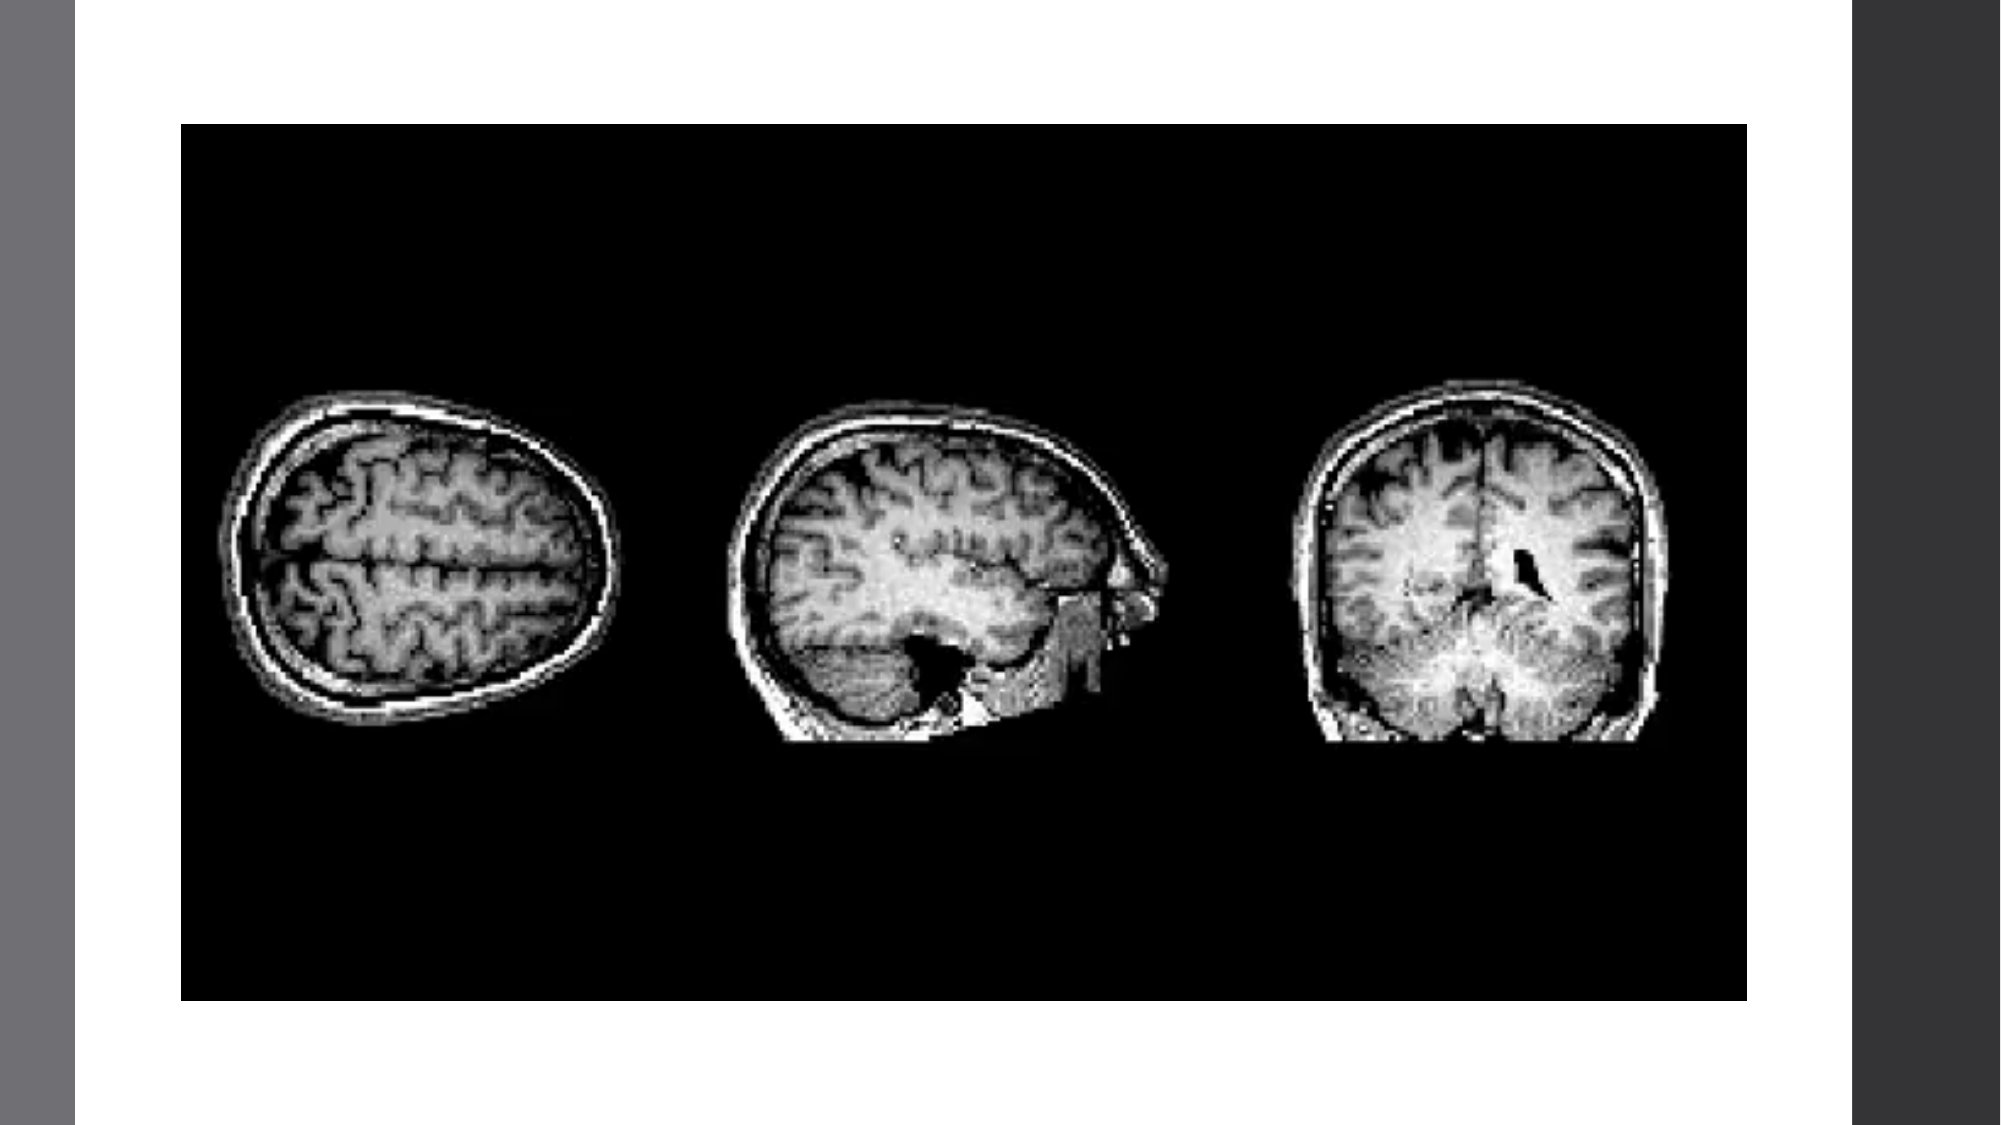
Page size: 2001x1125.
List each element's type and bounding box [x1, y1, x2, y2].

text_box [1851, 0, 2000, 1125]
list [180, 123, 1748, 1002]
text_box [0, 0, 76, 1125]
